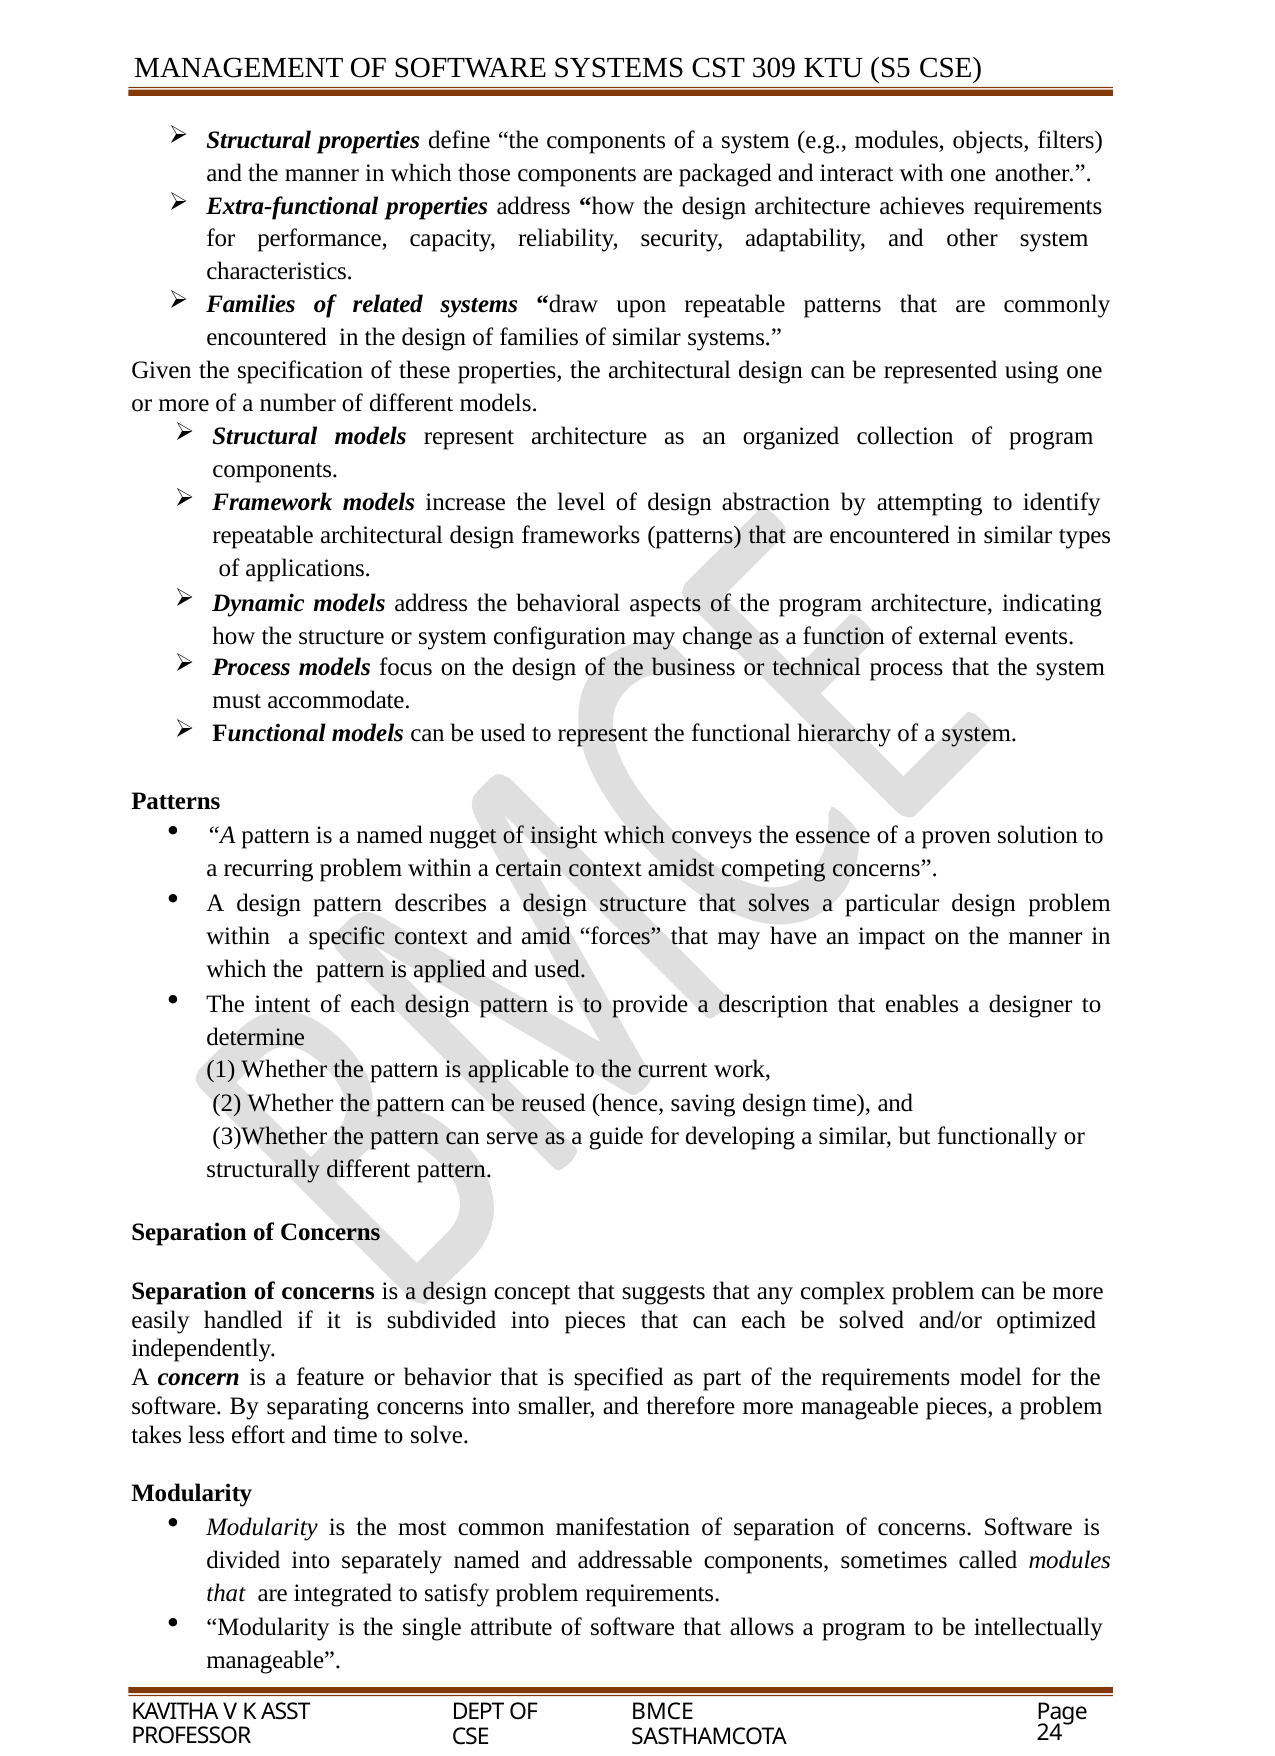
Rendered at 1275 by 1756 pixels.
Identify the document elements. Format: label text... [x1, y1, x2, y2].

slide_number Page 24 [1034, 1700, 1117, 1756]
slide_number DEPT OF CSE [449, 1700, 572, 1756]
text_box MANAGEMENT OF SOFTWARE SYSTEMS CST 309 KTU (S5 CSE) Structural properties define “the components of a system (e.g., modules, objects, filters) and the manner in which those components are packaged and interact with one another.”. Extra-functional properties address “how the design architecture achieves requirements for performance, capacity, reliability, security, adaptability, and other system characteristics. Families of related systems “draw upon repeatable patterns that are commonly encountered in the design of families of similar systems.” Given the specification of these properties, the architectural design can be represented using one or more of a number of different models. Structural models represent architecture as an organized collection of program components. Framework models increase the level of design abstraction by attempting to identify repeatable architectural design frameworks (patterns) that are encountered in similar types of applications. Dynamic models address the behavioral aspects of the program architecture, indicating how the structure or system configuration may change as a function of external events. Process models focus on the design of the business or technical process that the system must accommodate. Functional models can be used to represent the functional hierarchy of a system. Patterns “A pattern is a named nugget of insight which conveys the essence of a proven solution to a recurring problem within a certain context amidst competing concerns”. A design pattern describes a design structure that solves a particular design problem within a specific context and amid “forces” that may have an impact on the manner in which the pattern is applied and used. The intent of each design pattern is to provide a description that enables a designer to determine Whether the pattern is applicable to the current work, Whether the pattern can be reused (hence, saving design time), and Whether the pattern can serve as a guide for developing a similar, but functionally or structurally different pattern. Separation of Concerns Separation of concerns is a design concept that suggests that any complex problem can be more easily handled if it is subdivided into pieces that can each be solved and/or optimized independently. A concern is a feature or behavior that is specified as part of the requirements model for the software. By separating concerns into smaller, and therefore more manageable pieces, a problem takes less effort and time to solve. Modularity Modularity is the most common manifestation of separation of concerns. Software is divided into separately named and addressable components, sometimes called modules that are integrated to satisfy problem requirements. “Modularity is the single attribute of software that allows a program to be intellectually manageable”. [129, 46, 1112, 1674]
footer BMCE SASTHAMCOTA [629, 1700, 837, 1756]
text_box [128, 1687, 1113, 1697]
text_box KAVITHA V K ASST PROFESSOR [129, 1700, 429, 1749]
